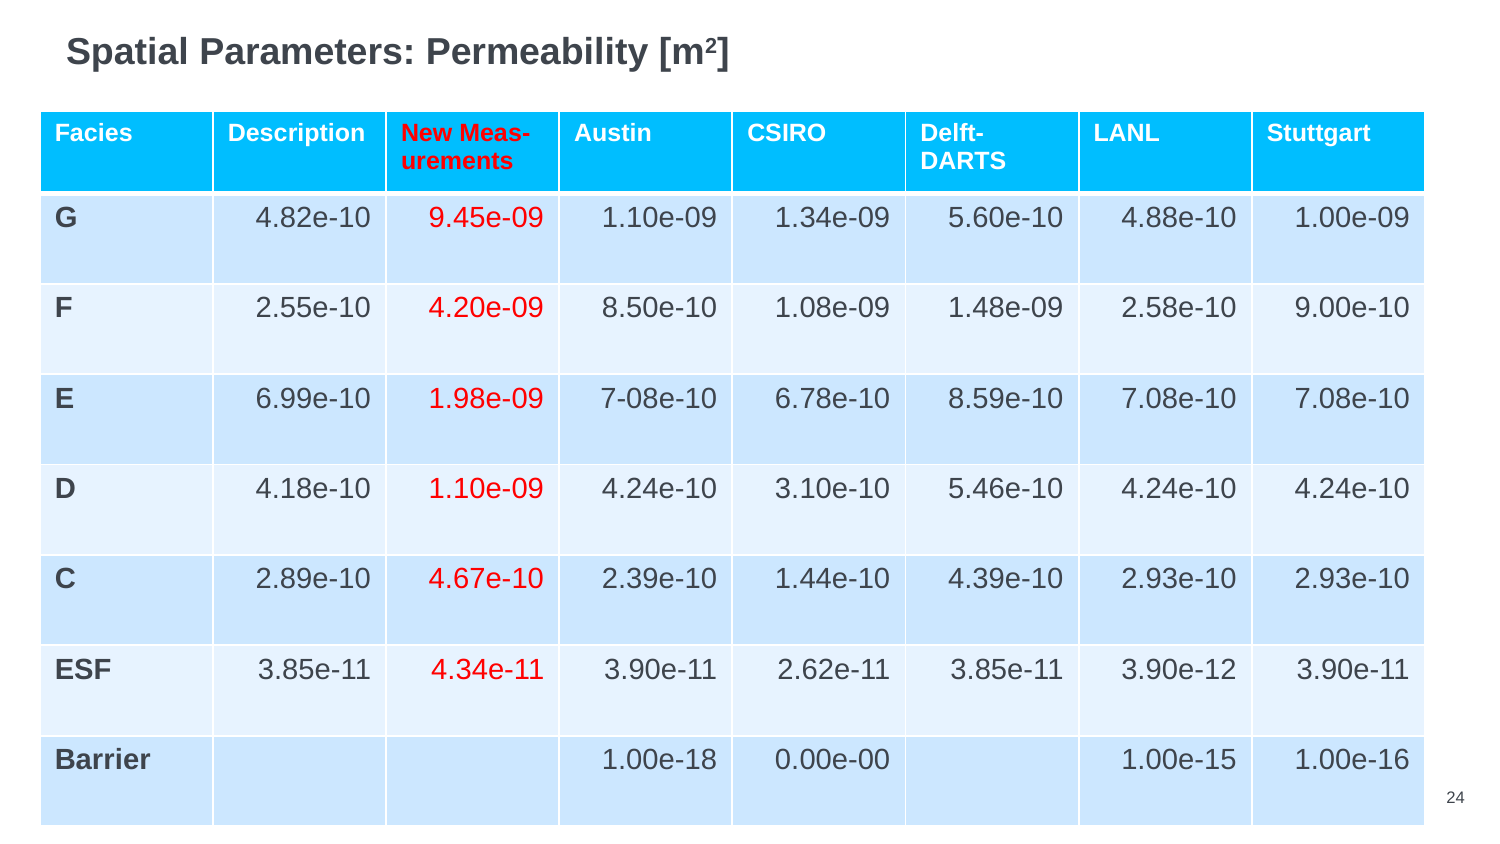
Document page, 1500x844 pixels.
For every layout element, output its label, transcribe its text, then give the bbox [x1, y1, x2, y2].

table_cell 4.24e-10 [560, 465, 731, 554]
table_header New Meas-urements [387, 112, 558, 191]
table_cell 2.93e-10 [1080, 556, 1251, 644]
table_cell 0.00e-00 [733, 737, 905, 825]
table_cell ESF [41, 646, 212, 735]
table_cell 1.00e-09 [1253, 196, 1424, 283]
table_cell D [41, 465, 212, 554]
table_cell 3.90e-11 [1253, 646, 1424, 735]
table_cell 4.24e-10 [1253, 465, 1424, 554]
table_header Stuttgart [1253, 112, 1424, 191]
table_cell 4.20e-09 [387, 285, 558, 373]
table_header Facies [41, 112, 212, 191]
table_cell 7.08e-10 [1253, 375, 1424, 464]
table_cell 7-08e-10 [560, 375, 731, 464]
table_cell C [41, 556, 212, 644]
table_cell 2.89e-10 [214, 556, 385, 644]
table_cell 7.08e-10 [1080, 375, 1251, 464]
table_cell 3.85e-11 [906, 646, 1078, 735]
table_cell [906, 737, 1078, 825]
table_header Description [214, 112, 385, 191]
table_cell 2.39e-10 [560, 556, 731, 644]
table_cell 8.59e-10 [906, 375, 1078, 464]
table_cell 4.67e-10 [387, 556, 558, 644]
table_header LANL [1080, 112, 1251, 191]
table_cell 1.00e-18 [560, 737, 731, 825]
table_cell 1.10e-09 [387, 465, 558, 554]
table_cell 4.18e-10 [214, 465, 385, 554]
table_cell 2.55e-10 [214, 285, 385, 373]
slide_number 24 [1389, 764, 1480, 830]
table_cell 1.44e-10 [733, 556, 905, 644]
table_cell 5.60e-10 [906, 196, 1078, 283]
table_cell 1.10e-09 [560, 196, 731, 283]
table_cell 3.90e-11 [560, 646, 731, 735]
table_cell 2.93e-10 [1253, 556, 1424, 644]
table_cell E [41, 375, 212, 464]
table_cell 1.00e-15 [1080, 737, 1251, 825]
table_header CSIRO [733, 112, 905, 191]
table_cell 1.00e-16 [1253, 737, 1424, 825]
table_cell 1.98e-09 [387, 375, 558, 464]
title Spatial Parameters: Permeability [m2] [51, 17, 1449, 112]
table_cell 4.34e-11 [387, 646, 558, 735]
table_cell 6.78e-10 [733, 375, 905, 464]
table_cell [387, 737, 558, 825]
table_cell 4.82e-10 [214, 196, 385, 283]
table_cell G [41, 196, 212, 283]
table_cell 9.00e-10 [1253, 285, 1424, 373]
table_cell 4.24e-10 [1080, 465, 1251, 554]
table_cell 3.85e-11 [214, 646, 385, 735]
table_cell 6.99e-10 [214, 375, 385, 464]
table_header Austin [560, 112, 731, 191]
table_cell Barrier [41, 737, 212, 825]
table_header Delft-DARTS [906, 112, 1078, 191]
table_cell 3.90e-12 [1080, 646, 1251, 735]
table_cell 2.58e-10 [1080, 285, 1251, 373]
table_cell 3.10e-10 [733, 465, 905, 554]
table_cell 2.62e-11 [733, 646, 905, 735]
table_cell 4.39e-10 [906, 556, 1078, 644]
table_cell 5.46e-10 [906, 465, 1078, 554]
table_cell 8.50e-10 [560, 285, 731, 373]
table_cell 1.48e-09 [906, 285, 1078, 373]
table_cell 1.08e-09 [733, 285, 905, 373]
table_cell F [41, 285, 212, 373]
table_cell [214, 737, 385, 825]
table_cell 9.45e-09 [387, 196, 558, 283]
table_cell 1.34e-09 [733, 196, 905, 283]
table_cell 4.88e-10 [1080, 196, 1251, 283]
